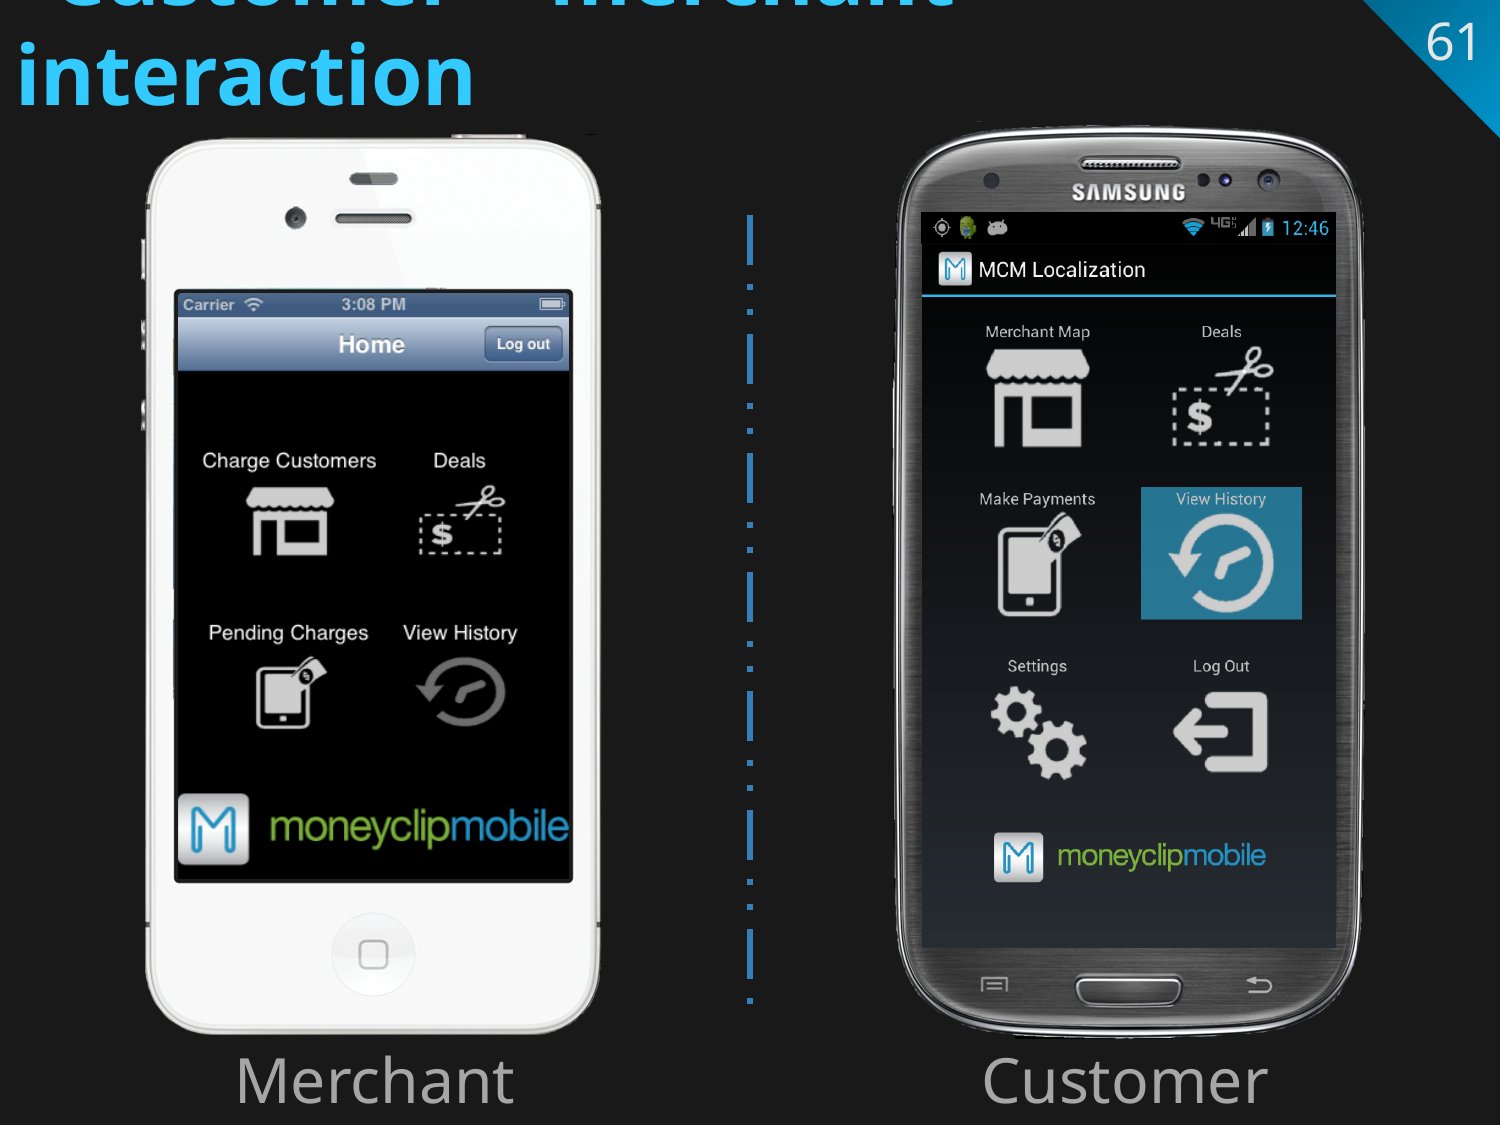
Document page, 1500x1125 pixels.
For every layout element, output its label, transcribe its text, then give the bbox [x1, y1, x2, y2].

picture [140, 134, 606, 1038]
picture [886, 120, 1366, 1039]
title Customer - merchant interaction [0, 0, 1413, 138]
text_box Customer [899, 1046, 1350, 1124]
text_box Merchant [149, 1045, 600, 1124]
slide_number 61 [1149, 12, 1500, 75]
